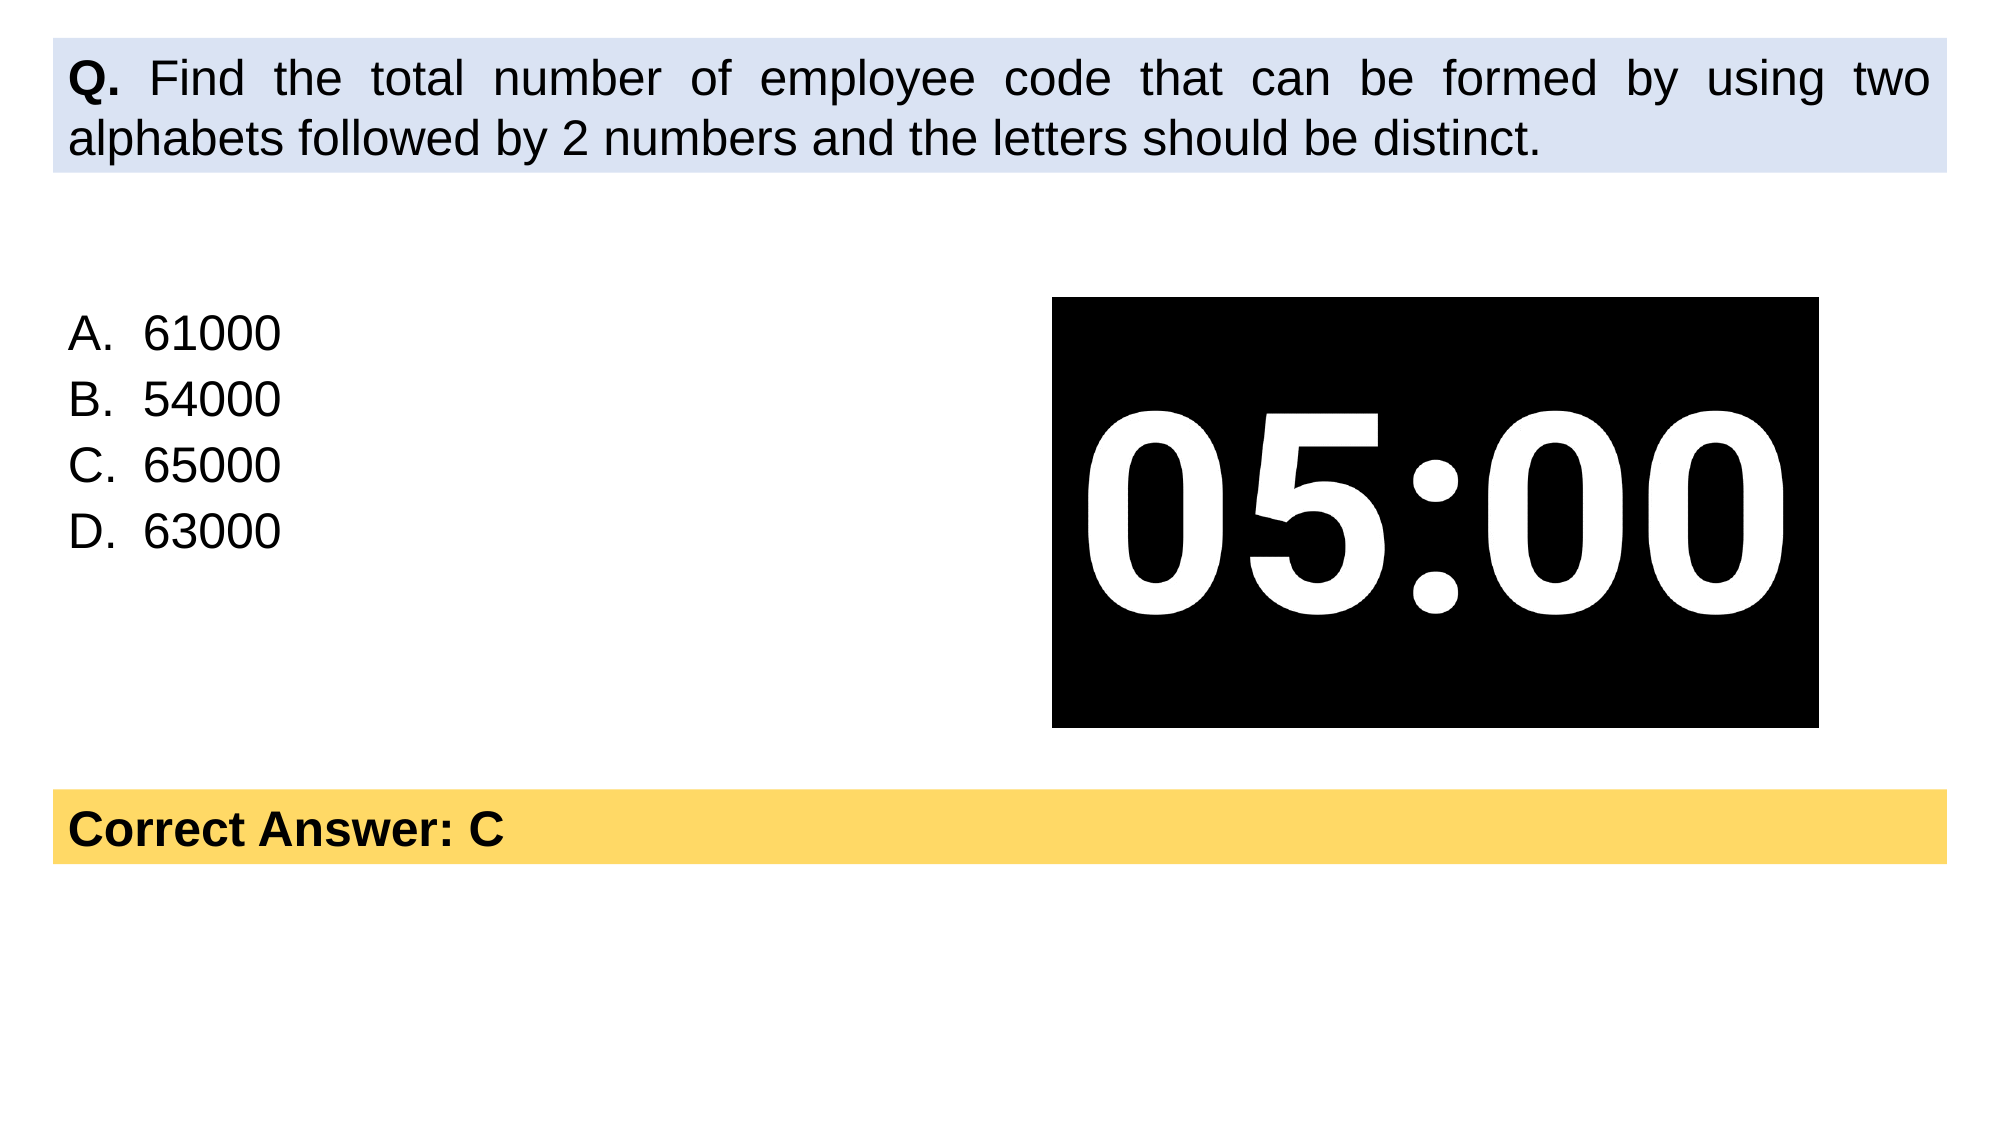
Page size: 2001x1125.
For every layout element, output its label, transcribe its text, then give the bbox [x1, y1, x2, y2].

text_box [1051, 296, 1820, 728]
text_box Q. Find the total number of employee code that can be formed by using two alphabets followed by 2 numbers and the letters should be distinct. [53, 37, 1947, 173]
text_box Correct Answer: C [53, 789, 1947, 865]
text_box 61000 54000 65000 63000 [53, 286, 459, 566]
